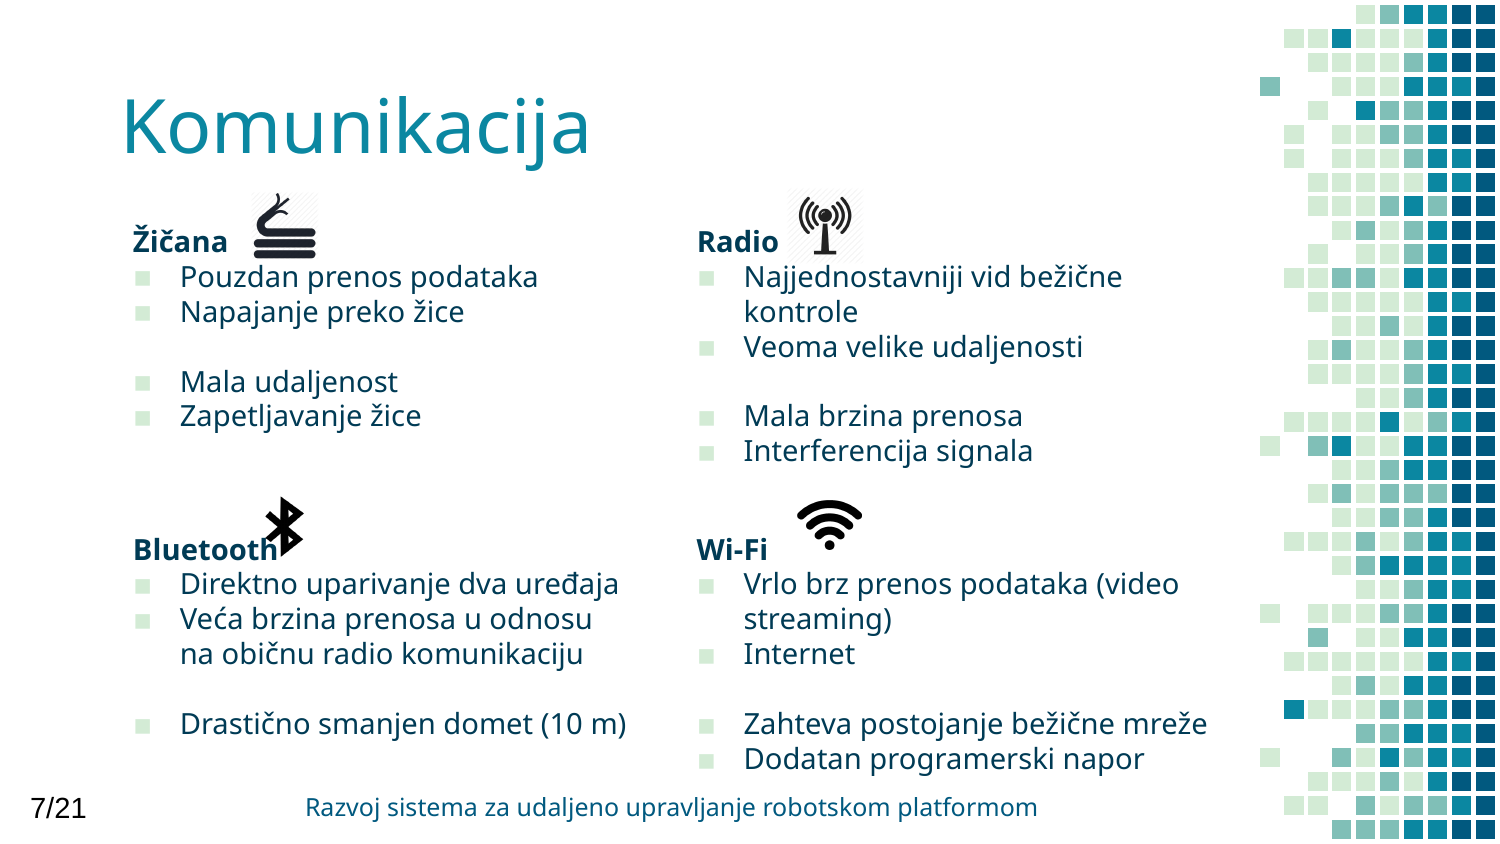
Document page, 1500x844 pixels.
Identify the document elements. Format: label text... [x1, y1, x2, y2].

slide_number 7/21 [15, 774, 105, 839]
picture [249, 191, 319, 260]
list Radio Najjednostavniji vid bežične kontrole Veoma velike udaljenosti Mala brzina prenosa Interferencija signala [681, 207, 1214, 460]
picture [786, 186, 864, 265]
text_box Razvoj sistema za udaljeno upravljanje robotskom platformom [248, 783, 1097, 829]
picture [266, 548, 271, 561]
text_box Komunikacija [105, 43, 1215, 184]
picture [795, 492, 864, 561]
text_box Wi-Fi Vrlo brz prenos podataka (video streaming) Internet Zahteva postojanje bežične mreže Dodatan programerski napor [681, 515, 1289, 752]
list Žičana Pouzdan prenos podataka Napajanje preko žice Mala udaljenost Zapetljavanje žice [117, 207, 650, 460]
text_box Bluetooth Direktno uparivanje dva uređaja Veća brzina prenosa u odnosu na običnu radio komunikaciju Drastično smanjen domet (10 m) [117, 515, 650, 743]
picture [249, 492, 319, 561]
